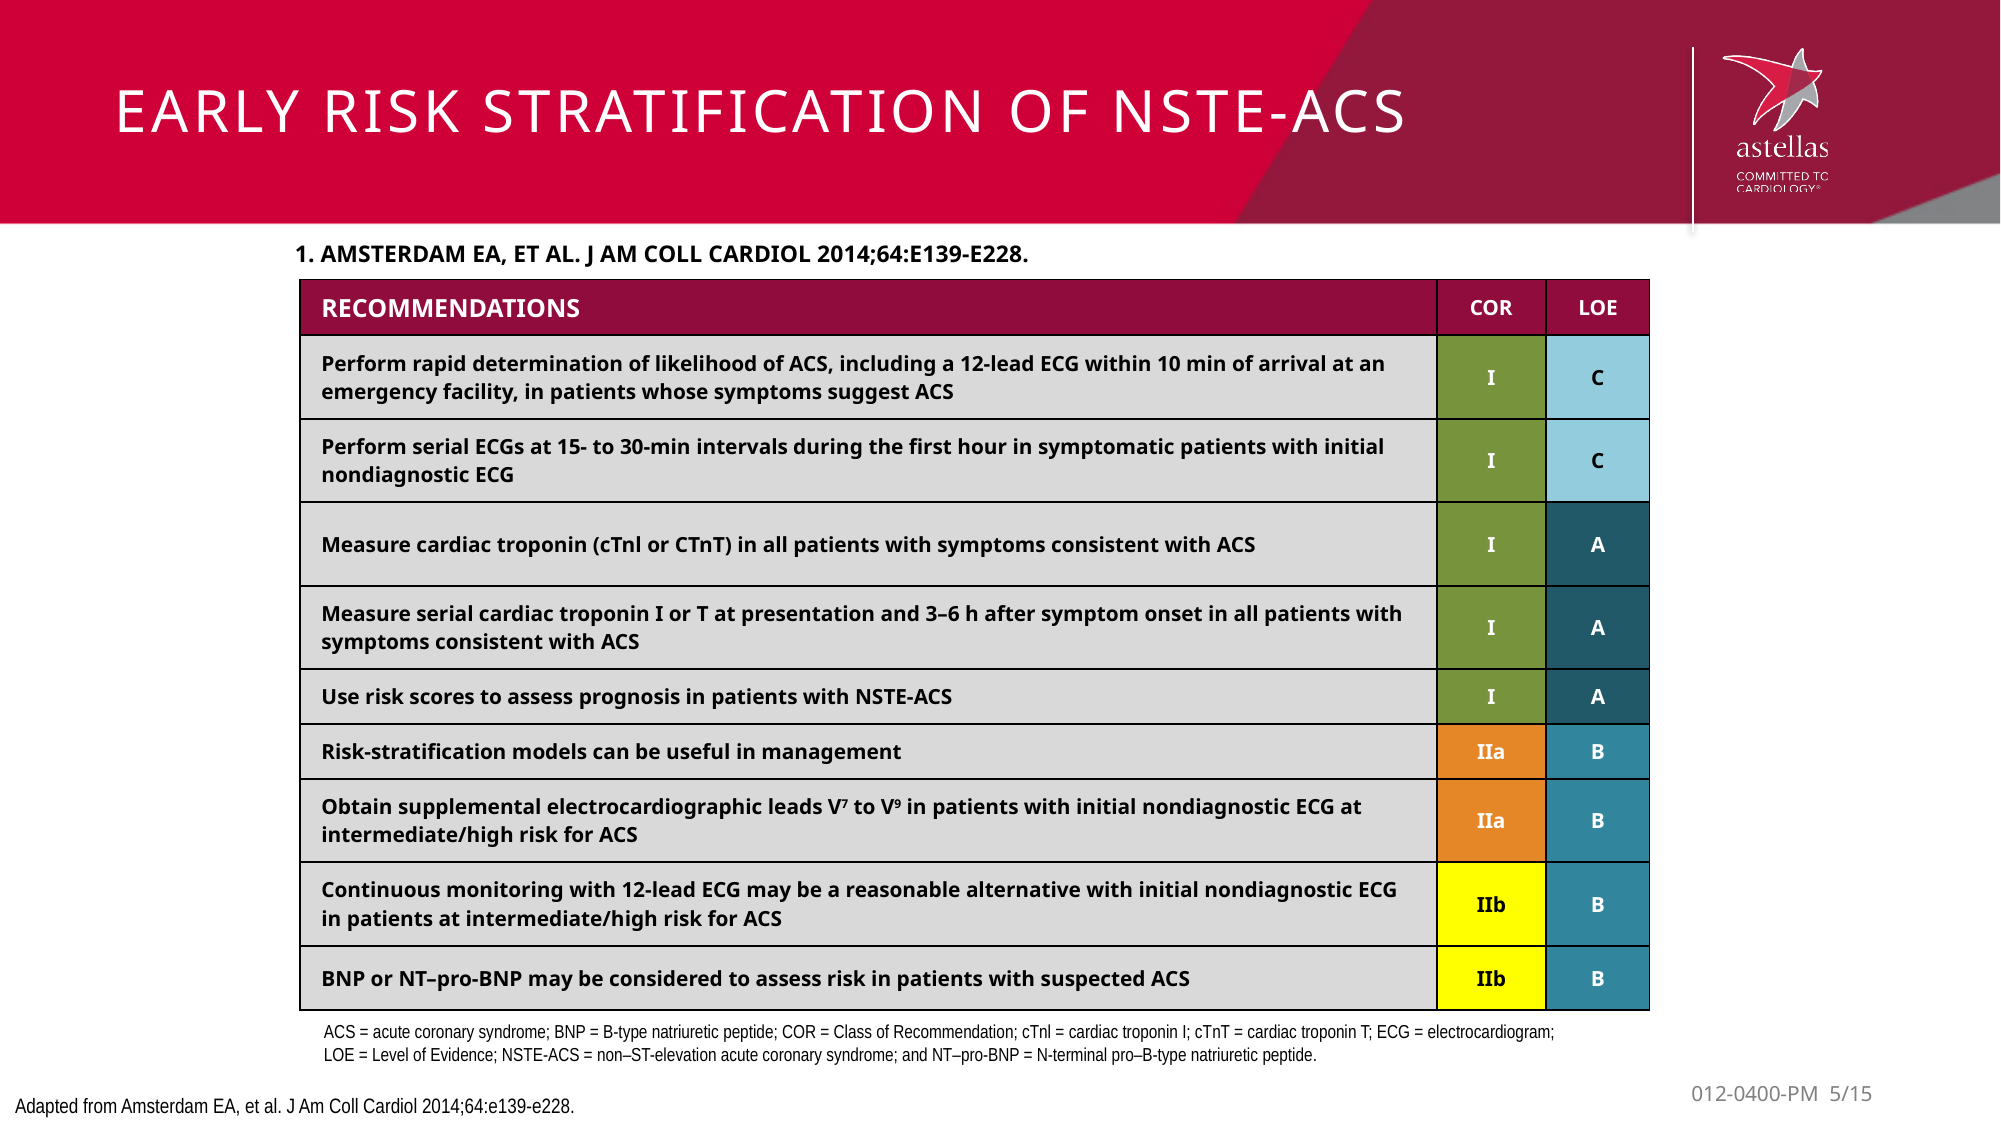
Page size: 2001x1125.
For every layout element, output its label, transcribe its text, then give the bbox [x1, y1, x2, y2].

table_cell Continuous monitoring with 12-lead ECG may be a reasonable alternative with initial nondiagnostic ECG in patients at intermediate/high risk for ACS [301, 863, 1436, 945]
table_cell BNP or NT–pro-BNP may be considered to assess risk in patients with suspected ACS [301, 947, 1436, 1009]
table_cell I [1438, 670, 1545, 723]
table_cell A [1547, 670, 1649, 723]
table_cell A [1547, 587, 1649, 668]
text_box 1. Amsterdam EA, et al. J Am Coll Cardiol 2014;64:e139-e228. [280, 232, 1272, 303]
table_cell Obtain supplemental electrocardiographic leads V7 to V9 in patients with initial nondiagnostic ECG at intermediate/high risk for ACS [301, 780, 1436, 861]
table_header recommendations [301, 280, 1436, 334]
table_cell A [1547, 503, 1649, 585]
table_cell Measure cardiac troponin (cTnl or CTnT) in all patients with symptoms consistent with ACS [301, 503, 1436, 585]
table_header COR [1438, 280, 1545, 334]
table_cell B [1547, 947, 1649, 1009]
table_cell B [1547, 725, 1649, 778]
table_header LOE [1547, 280, 1649, 334]
table_cell I [1438, 587, 1545, 668]
table_cell B [1547, 780, 1649, 861]
table_cell Perform serial ECGs at 15- to 30-min intervals during the first hour in symptomatic patients with initial nondiagnostic ECG [301, 420, 1436, 501]
table_cell C [1547, 420, 1649, 501]
title Early risk stratification of NSTE-ACS [99, 15, 1900, 203]
table_cell IIb [1438, 947, 1545, 1009]
table_cell C [1547, 336, 1649, 418]
table_cell Perform rapid determination of likelihood of ACS, including a 12-lead ECG within 10 min of arrival at an emergency facility, in patients whose symptoms suggest ACS [301, 336, 1436, 418]
table_cell I [1438, 336, 1545, 418]
picture [0, 0, 2001, 1125]
table_cell Measure serial cardiac troponin I or T at presentation and 3–6 h after symptom onset in all patients with symptoms consistent with ACS [301, 587, 1436, 668]
table_cell Risk-stratification models can be useful in management [301, 725, 1436, 778]
table_cell I [1438, 420, 1545, 501]
table_cell B [1547, 863, 1649, 945]
table_cell IIa [1438, 780, 1545, 861]
table_cell IIa [1438, 725, 1545, 778]
text_box ACS = acute coronary syndrome; BNP = B-type natriuretic peptide; COR = Class of Recommendation; cTnl = cardiac troponin I; cTnT = cardiac troponin T; ECG = electrocardiogram; LOE = Level of Evidence; NSTE-ACS = non–ST-elevation acute coronary syndrome; and NT–pro-BNP = N-terminal pro–B-type natriuretic peptide. [309, 1012, 1718, 1073]
table_cell Use risk scores to assess prognosis in patients with NSTE-ACS [301, 670, 1436, 723]
table_cell IIb [1438, 863, 1545, 945]
table_cell I [1438, 503, 1545, 585]
list Adapted from Amsterdam EA, et al. J Am Coll Cardiol 2014;64:e139-e228. [0, 1072, 865, 1125]
